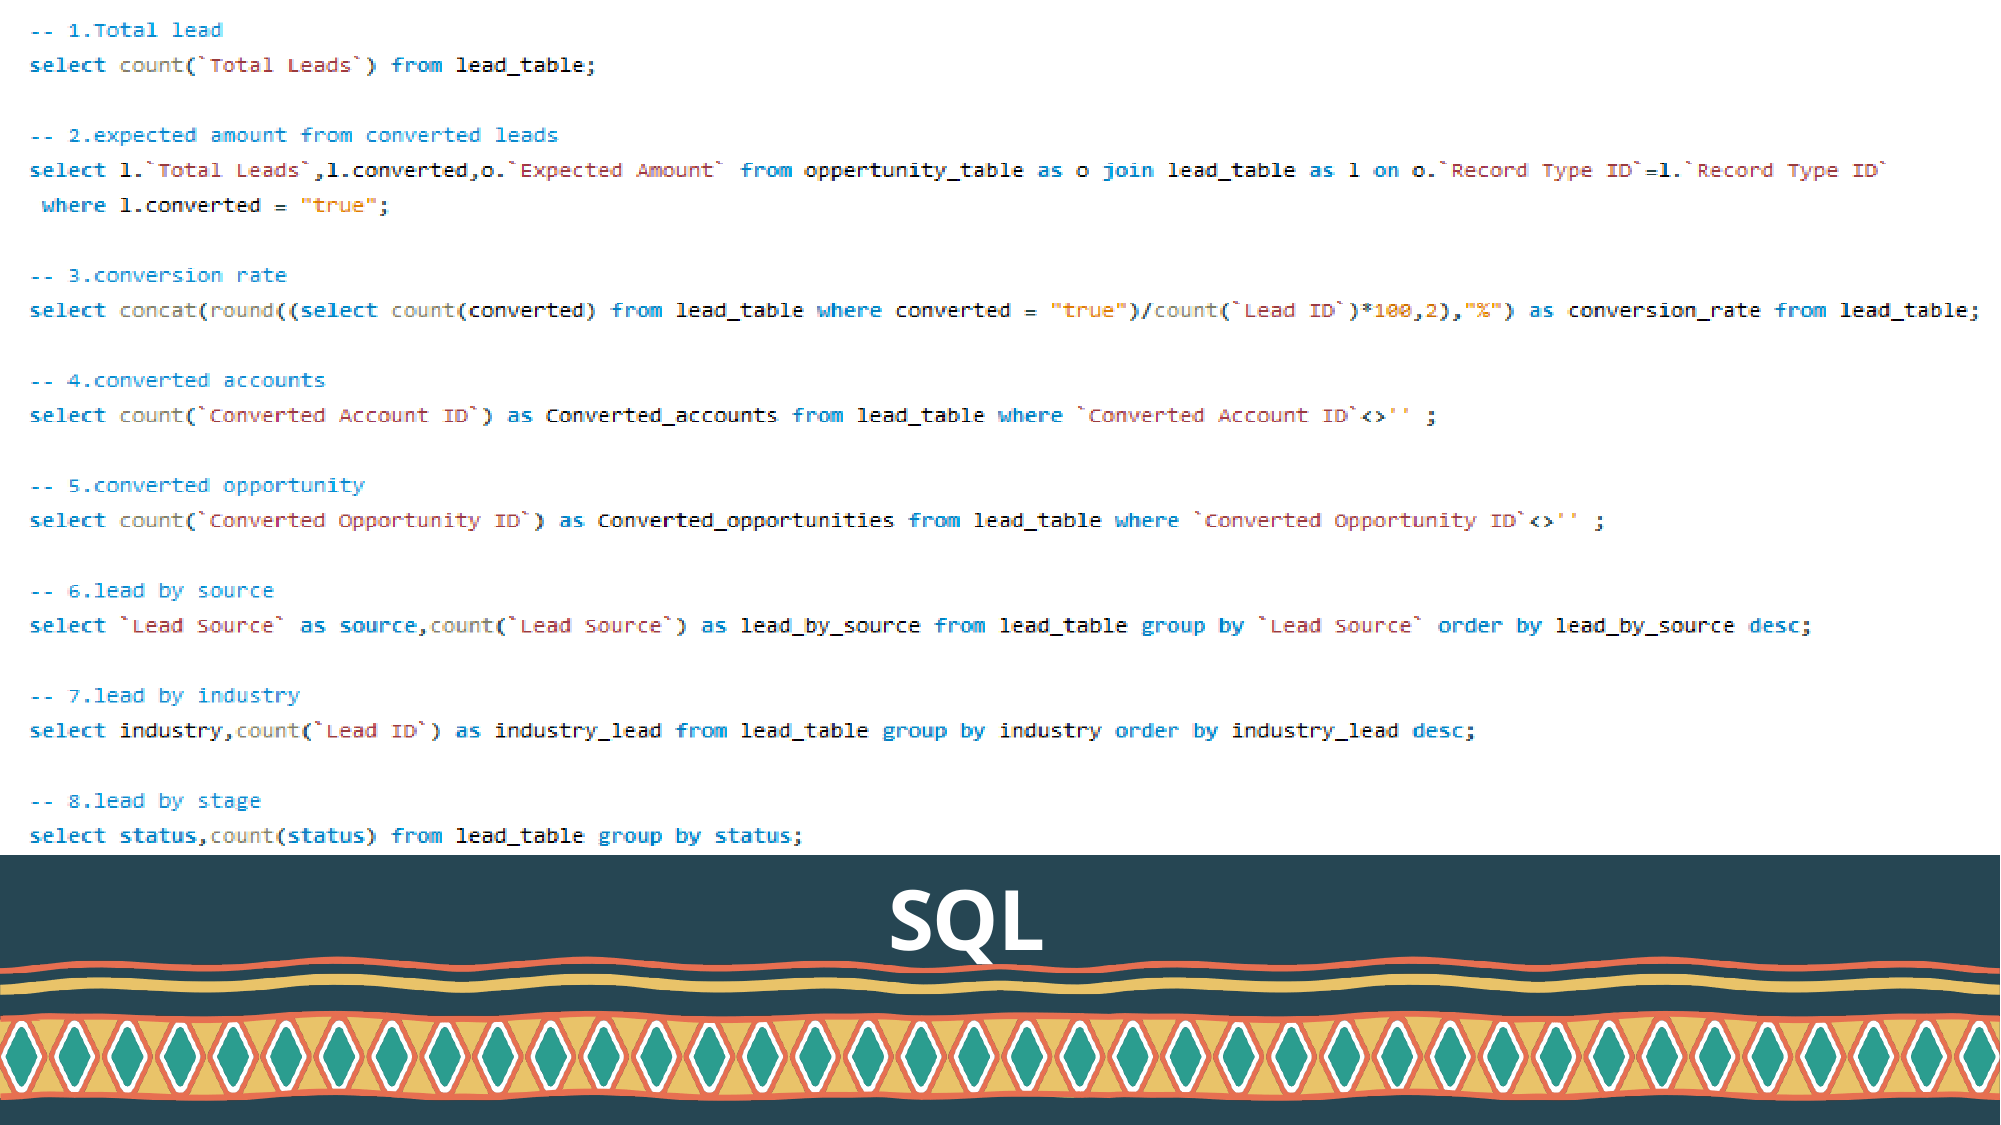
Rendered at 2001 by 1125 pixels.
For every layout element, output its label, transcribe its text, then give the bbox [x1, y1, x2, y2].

title SQL [216, 866, 1717, 968]
picture [0, 956, 2000, 1101]
picture [0, 0, 2000, 855]
